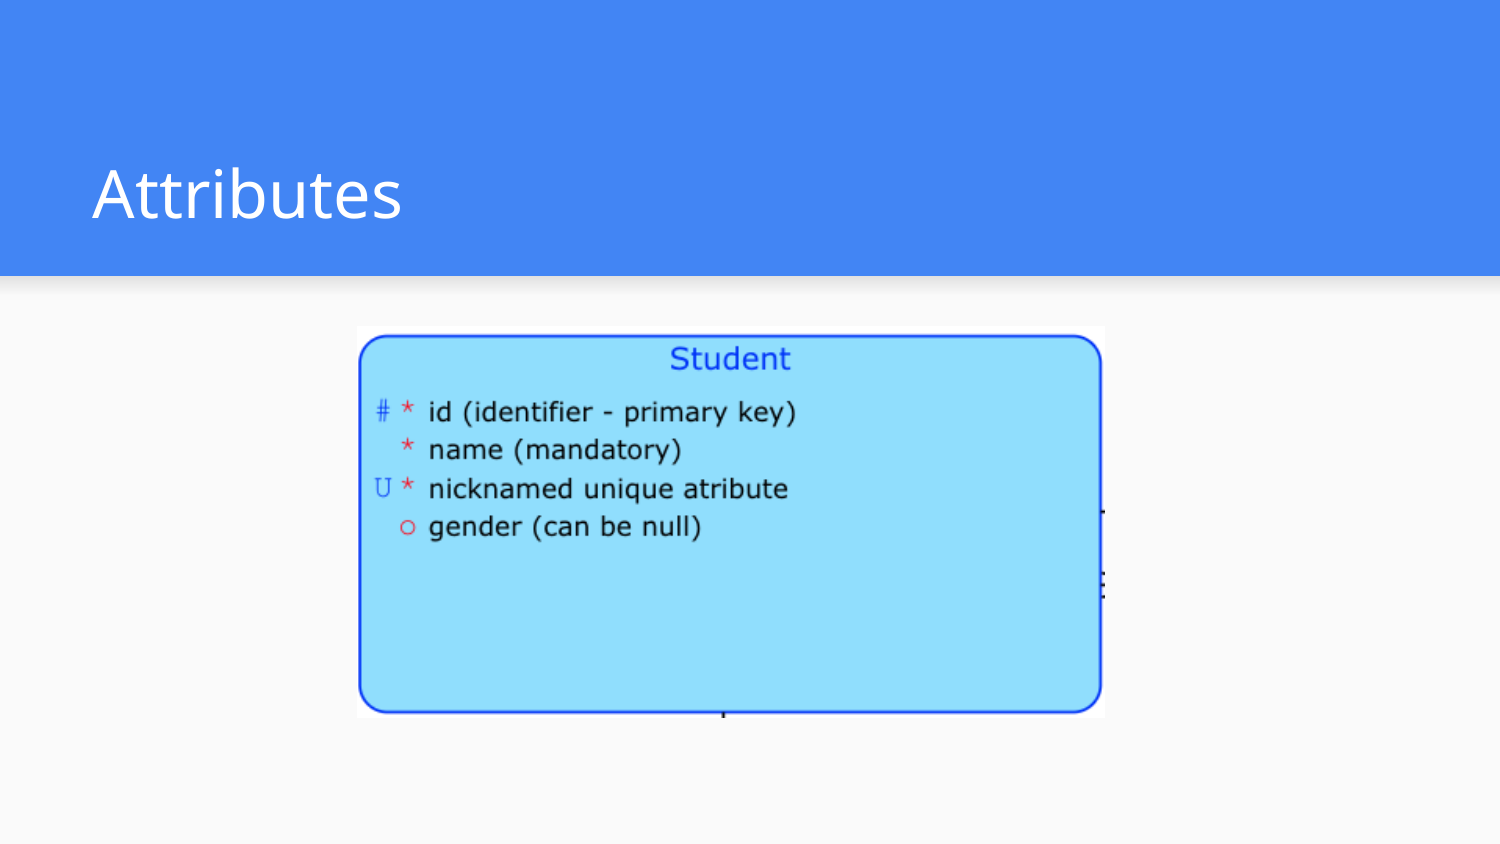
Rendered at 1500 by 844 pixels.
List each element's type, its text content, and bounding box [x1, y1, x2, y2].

picture [357, 326, 1106, 718]
title Attributes [77, 121, 1427, 248]
